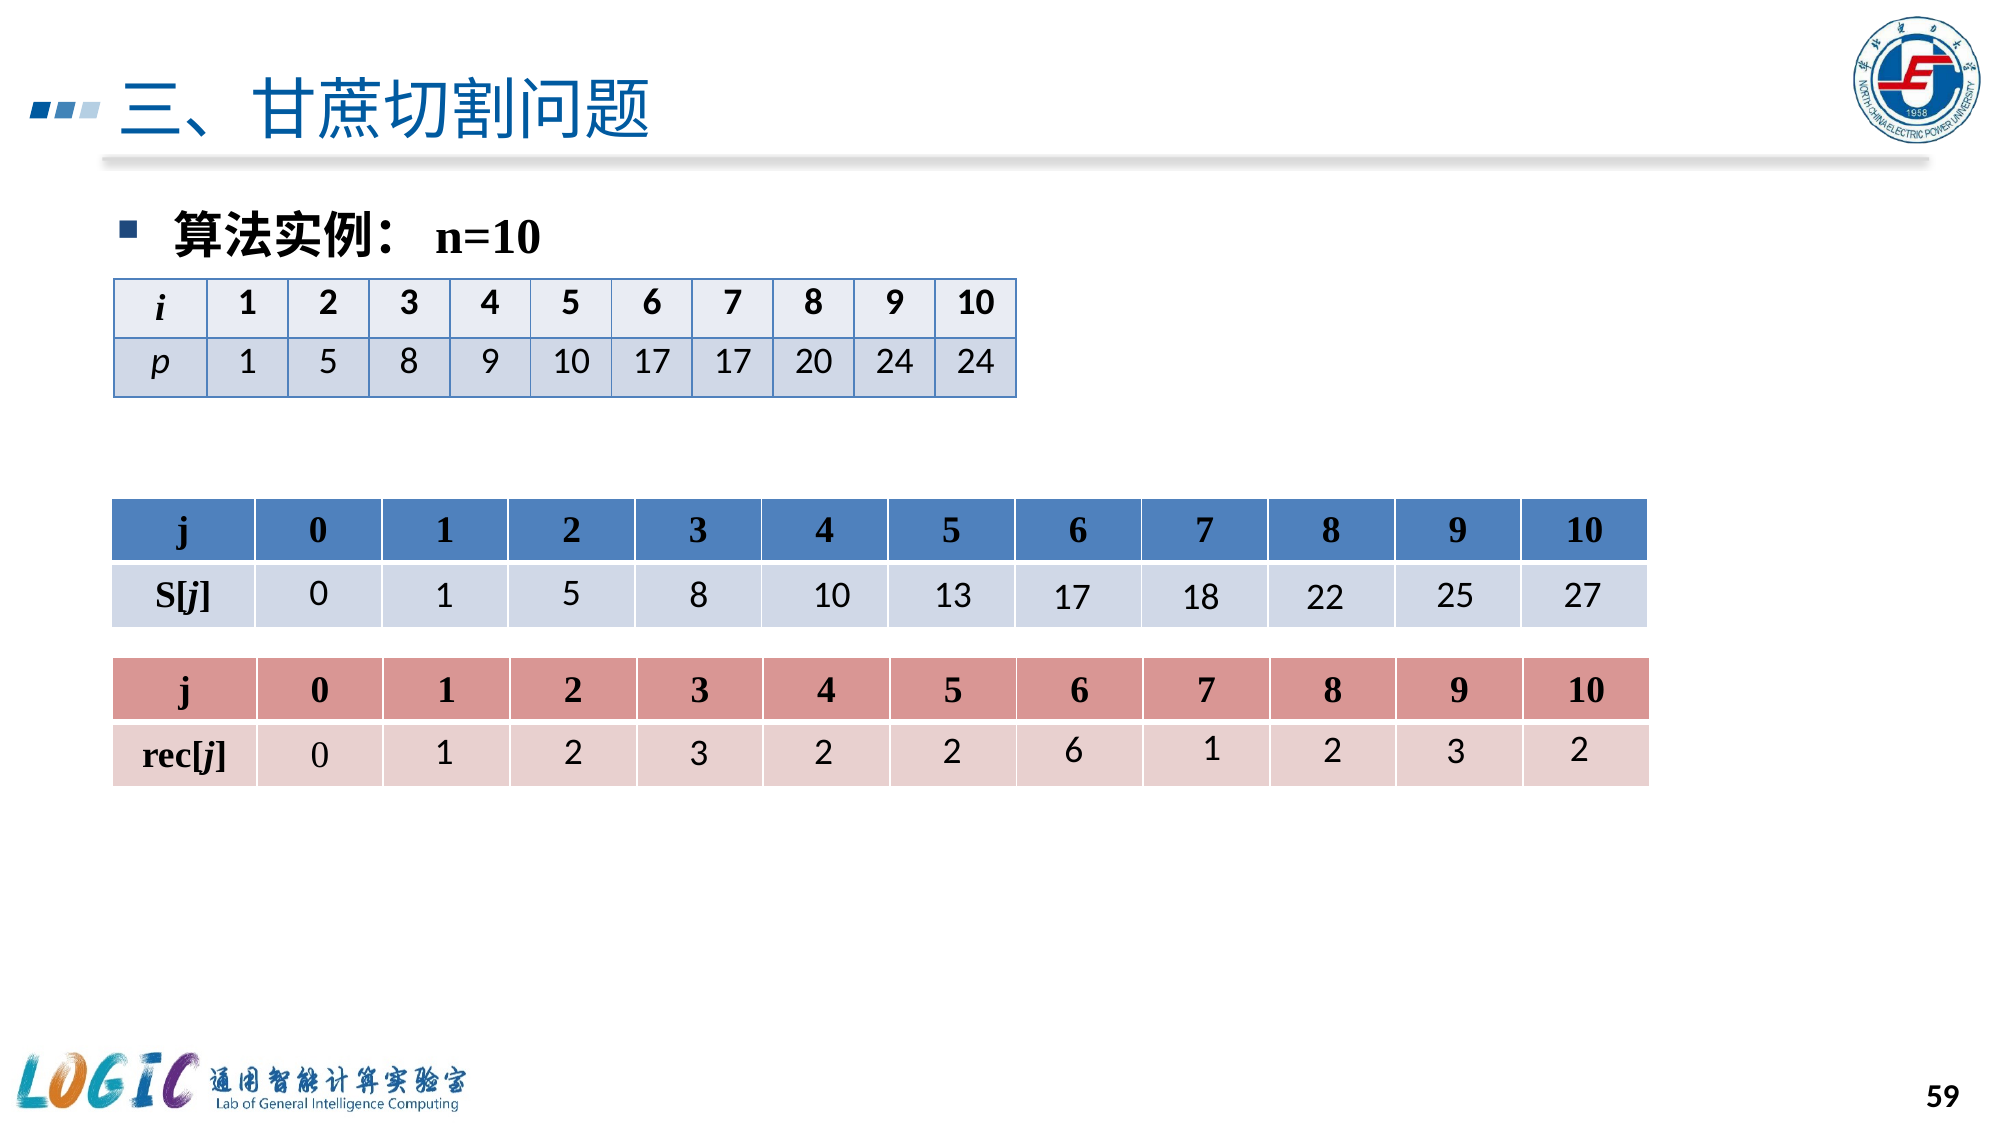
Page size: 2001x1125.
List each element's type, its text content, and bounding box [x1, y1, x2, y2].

table_cell S[j] [112, 565, 254, 627]
table_header 1 [384, 658, 509, 719]
table_header 10 [1522, 499, 1647, 560]
table_header 7 [1144, 658, 1269, 719]
table_cell [1142, 565, 1267, 627]
table_header 8 [1271, 658, 1395, 719]
table_header 4 [451, 280, 530, 337]
table_header 5 [889, 499, 1014, 560]
text_box 3 [674, 720, 722, 781]
table_cell p [115, 339, 206, 396]
table_cell [383, 565, 507, 627]
picture [0, 1034, 479, 1123]
table_cell [889, 565, 1014, 627]
table_cell [764, 725, 889, 786]
table_cell 10 [531, 339, 611, 396]
table_header 8 [774, 280, 853, 337]
text_box 5 [547, 560, 595, 621]
table_header 0 [258, 658, 382, 719]
table_cell [384, 725, 509, 786]
text_box 13 [919, 562, 998, 623]
table_cell [891, 725, 1016, 786]
text_box 25 [1421, 562, 1500, 623]
table_header 3 [638, 658, 762, 719]
text_box 1 [1187, 715, 1266, 776]
table_cell [1396, 565, 1520, 627]
list 算法实例：n=10 [102, 196, 1922, 976]
text_box 2 [1554, 716, 1633, 777]
table_header 6 [1017, 658, 1142, 719]
table_cell [1144, 725, 1269, 786]
text_box 2 [799, 719, 878, 779]
slide_number 59 [1866, 1063, 1975, 1124]
table_cell [762, 565, 887, 627]
table_cell [256, 565, 381, 627]
text_box 17 [1038, 564, 1117, 625]
text_box 3 [1431, 718, 1510, 778]
title 三、甘蔗切割问题 [102, 66, 1756, 173]
text_box 6 [1049, 717, 1128, 777]
table_header 5 [891, 658, 1016, 719]
table_cell [509, 565, 634, 627]
table_cell 1 [208, 339, 287, 396]
table_cell 8 [370, 339, 449, 396]
table_cell 0 [258, 725, 382, 786]
table_header 3 [636, 499, 761, 560]
table_cell [1271, 725, 1395, 786]
text_box 1 [419, 719, 468, 779]
table_header 2 [509, 499, 634, 560]
table_cell 9 [451, 339, 530, 396]
text_box 10 [798, 562, 877, 623]
table_header 1 [383, 499, 507, 560]
picture [1835, 3, 2001, 161]
text_box 2 [549, 719, 597, 779]
table_header 7 [1142, 499, 1267, 560]
table_cell [1016, 565, 1141, 627]
table_cell 17 [693, 339, 772, 396]
table_cell [1269, 565, 1394, 627]
table_header 6 [612, 280, 691, 337]
table_header 6 [1016, 499, 1141, 560]
table_header 10 [1524, 658, 1649, 719]
table_cell [511, 725, 636, 786]
text_box 2 [927, 718, 1006, 778]
table_header 9 [1397, 658, 1522, 719]
table_header 5 [531, 280, 611, 337]
text_box 22 [1291, 564, 1370, 625]
table_header 3 [370, 280, 449, 337]
table_header 7 [693, 280, 772, 337]
table_header 9 [855, 280, 934, 337]
table_cell 24 [936, 339, 1015, 396]
table_header j [113, 658, 256, 719]
table_cell 5 [289, 339, 368, 396]
table_cell 24 [855, 339, 934, 396]
table_header j [112, 499, 254, 560]
table_header 4 [764, 658, 889, 719]
table_header 9 [1396, 499, 1520, 560]
table_header 4 [762, 499, 887, 560]
table_header 0 [256, 499, 381, 560]
text_box 8 [674, 562, 722, 623]
table_header 10 [936, 280, 1015, 337]
table_header 1 [208, 280, 287, 337]
table_cell [636, 565, 761, 627]
table_header 8 [1269, 499, 1394, 560]
text_box 1 [419, 562, 468, 623]
table_cell rec[j] [113, 725, 256, 786]
table_cell [1522, 565, 1647, 627]
text_box 18 [1166, 564, 1245, 625]
table_cell 20 [774, 339, 853, 396]
text_box 0 [294, 560, 342, 621]
text_box 27 [1548, 562, 1627, 623]
table_cell [1397, 725, 1522, 786]
table_header 2 [511, 658, 636, 719]
table_header i [115, 280, 206, 337]
table_cell [1017, 725, 1142, 786]
table_cell [1524, 725, 1649, 786]
table_cell 17 [612, 339, 691, 396]
table_cell [638, 725, 762, 786]
text_box 2 [1308, 717, 1387, 777]
table_header 2 [289, 280, 368, 337]
